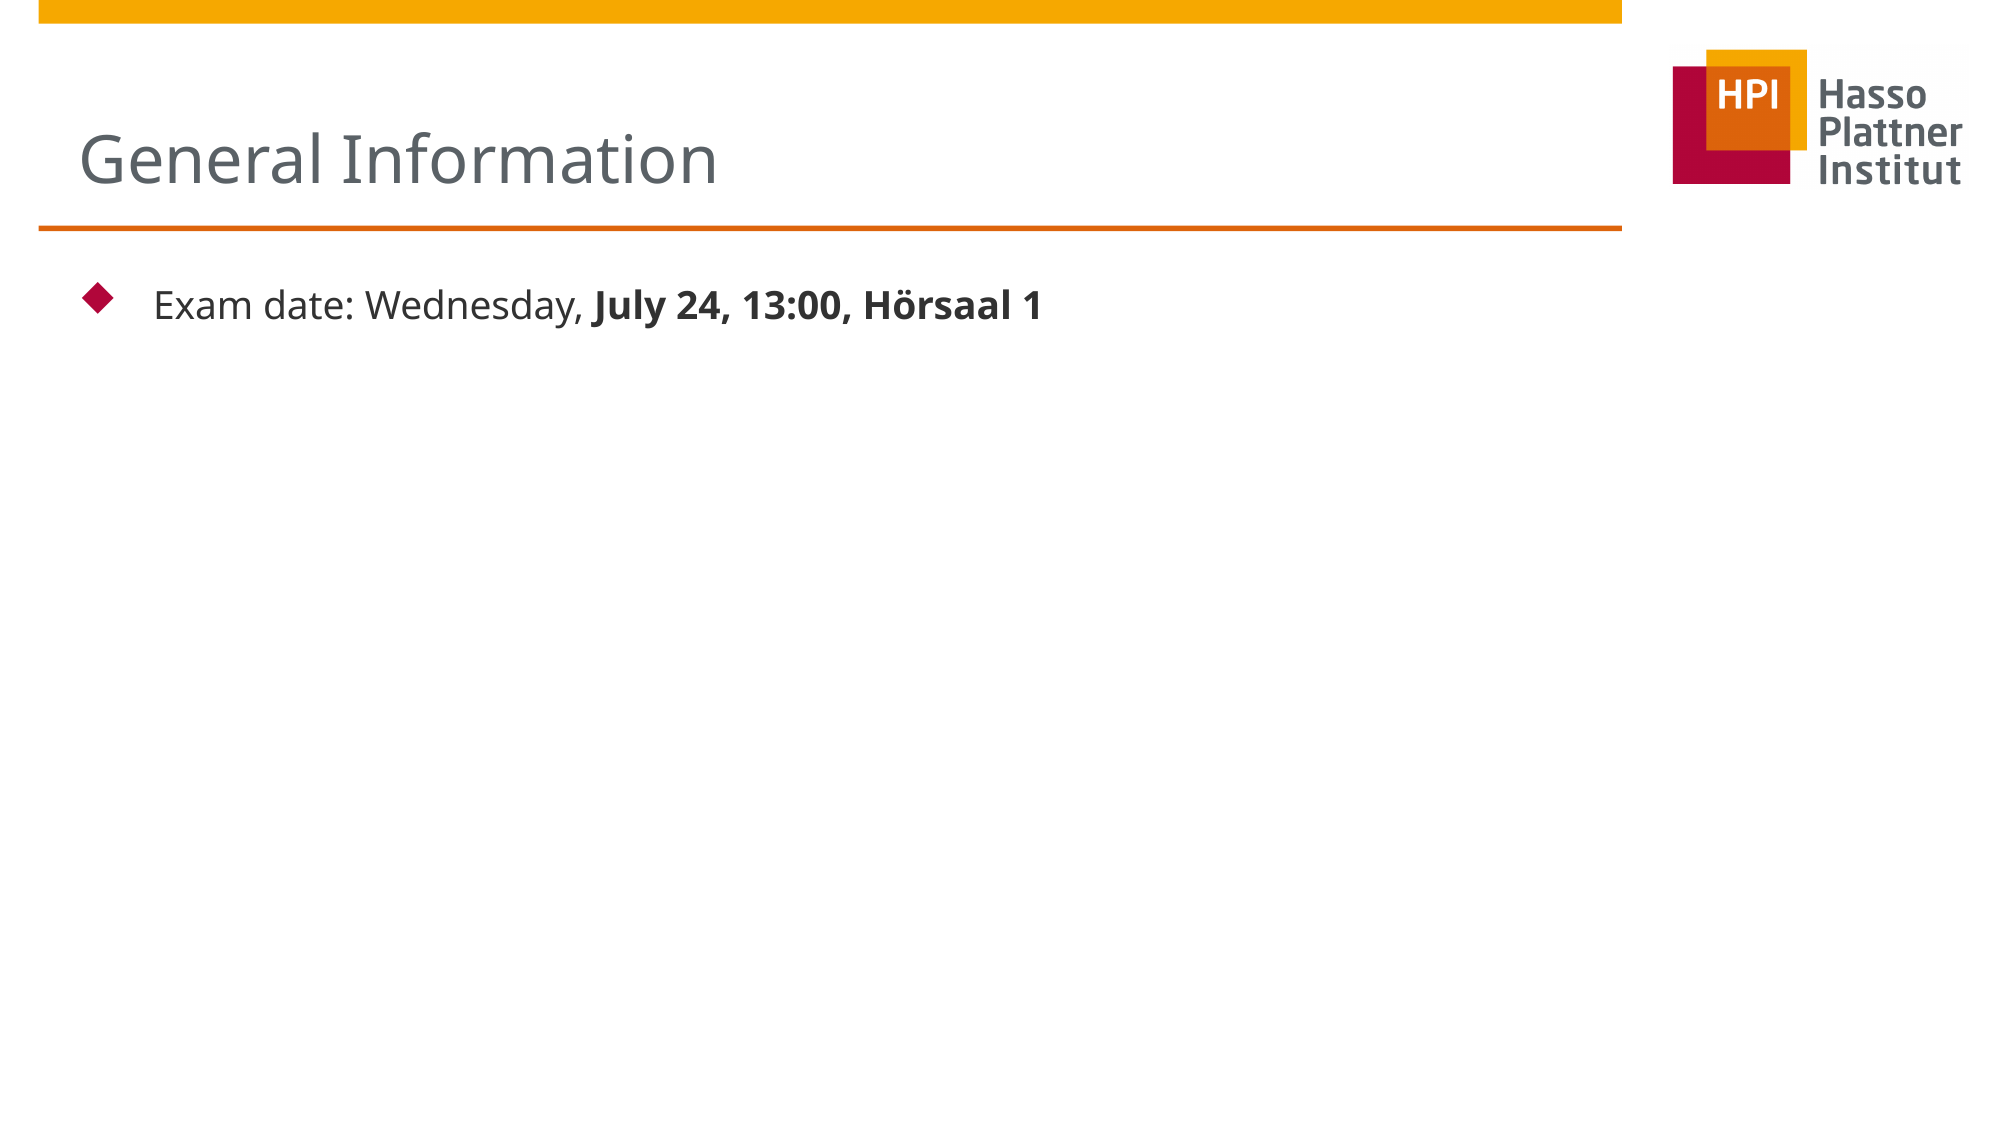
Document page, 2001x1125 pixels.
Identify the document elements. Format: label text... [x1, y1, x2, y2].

title General Information [78, 23, 1583, 227]
picture [1669, 44, 1969, 189]
list Exam date: Wednesday, July 24, 13:00, Hörsaal 1 [78, 271, 1866, 1051]
